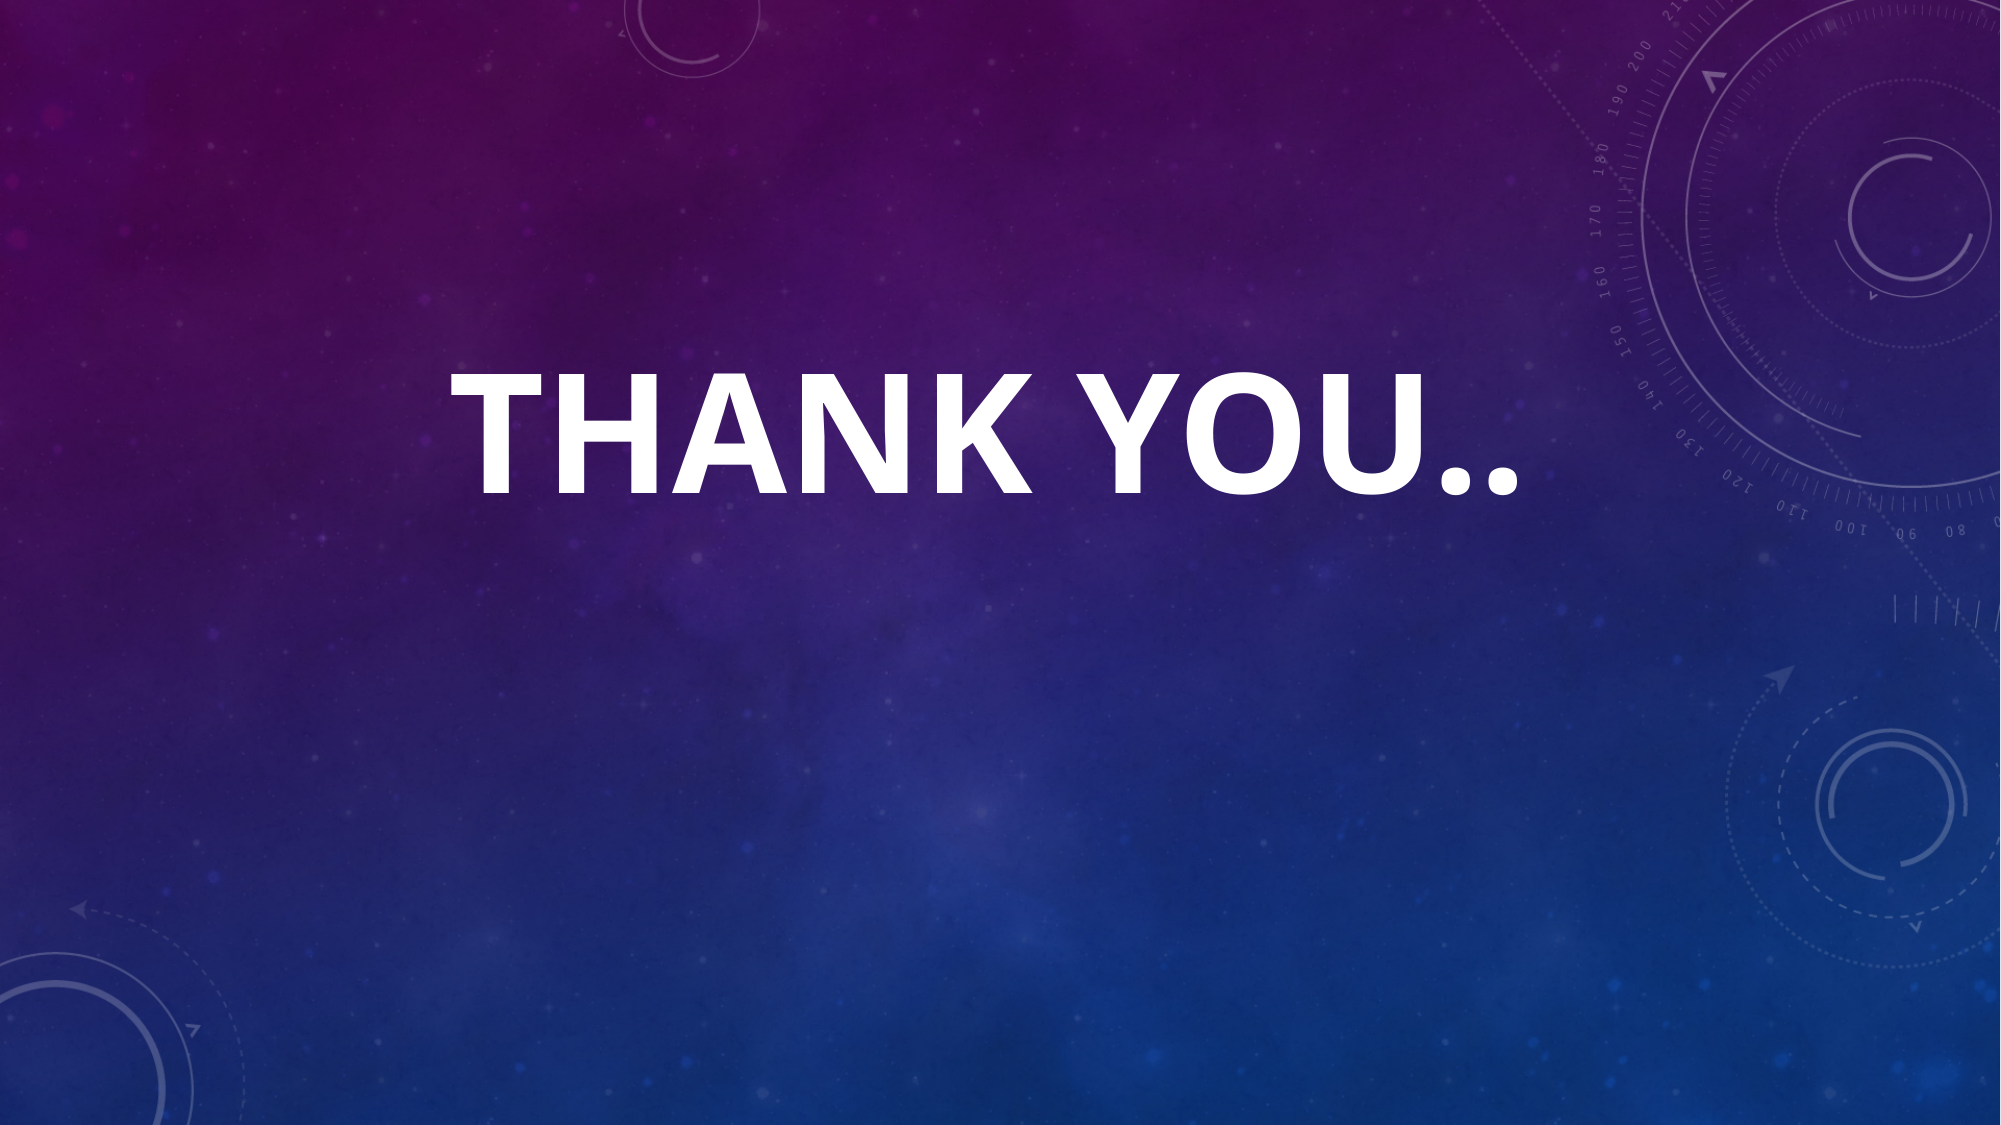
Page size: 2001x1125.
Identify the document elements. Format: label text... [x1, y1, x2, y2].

title THANK YOU.. [54, 307, 1717, 547]
picture [0, 0, 2001, 1125]
